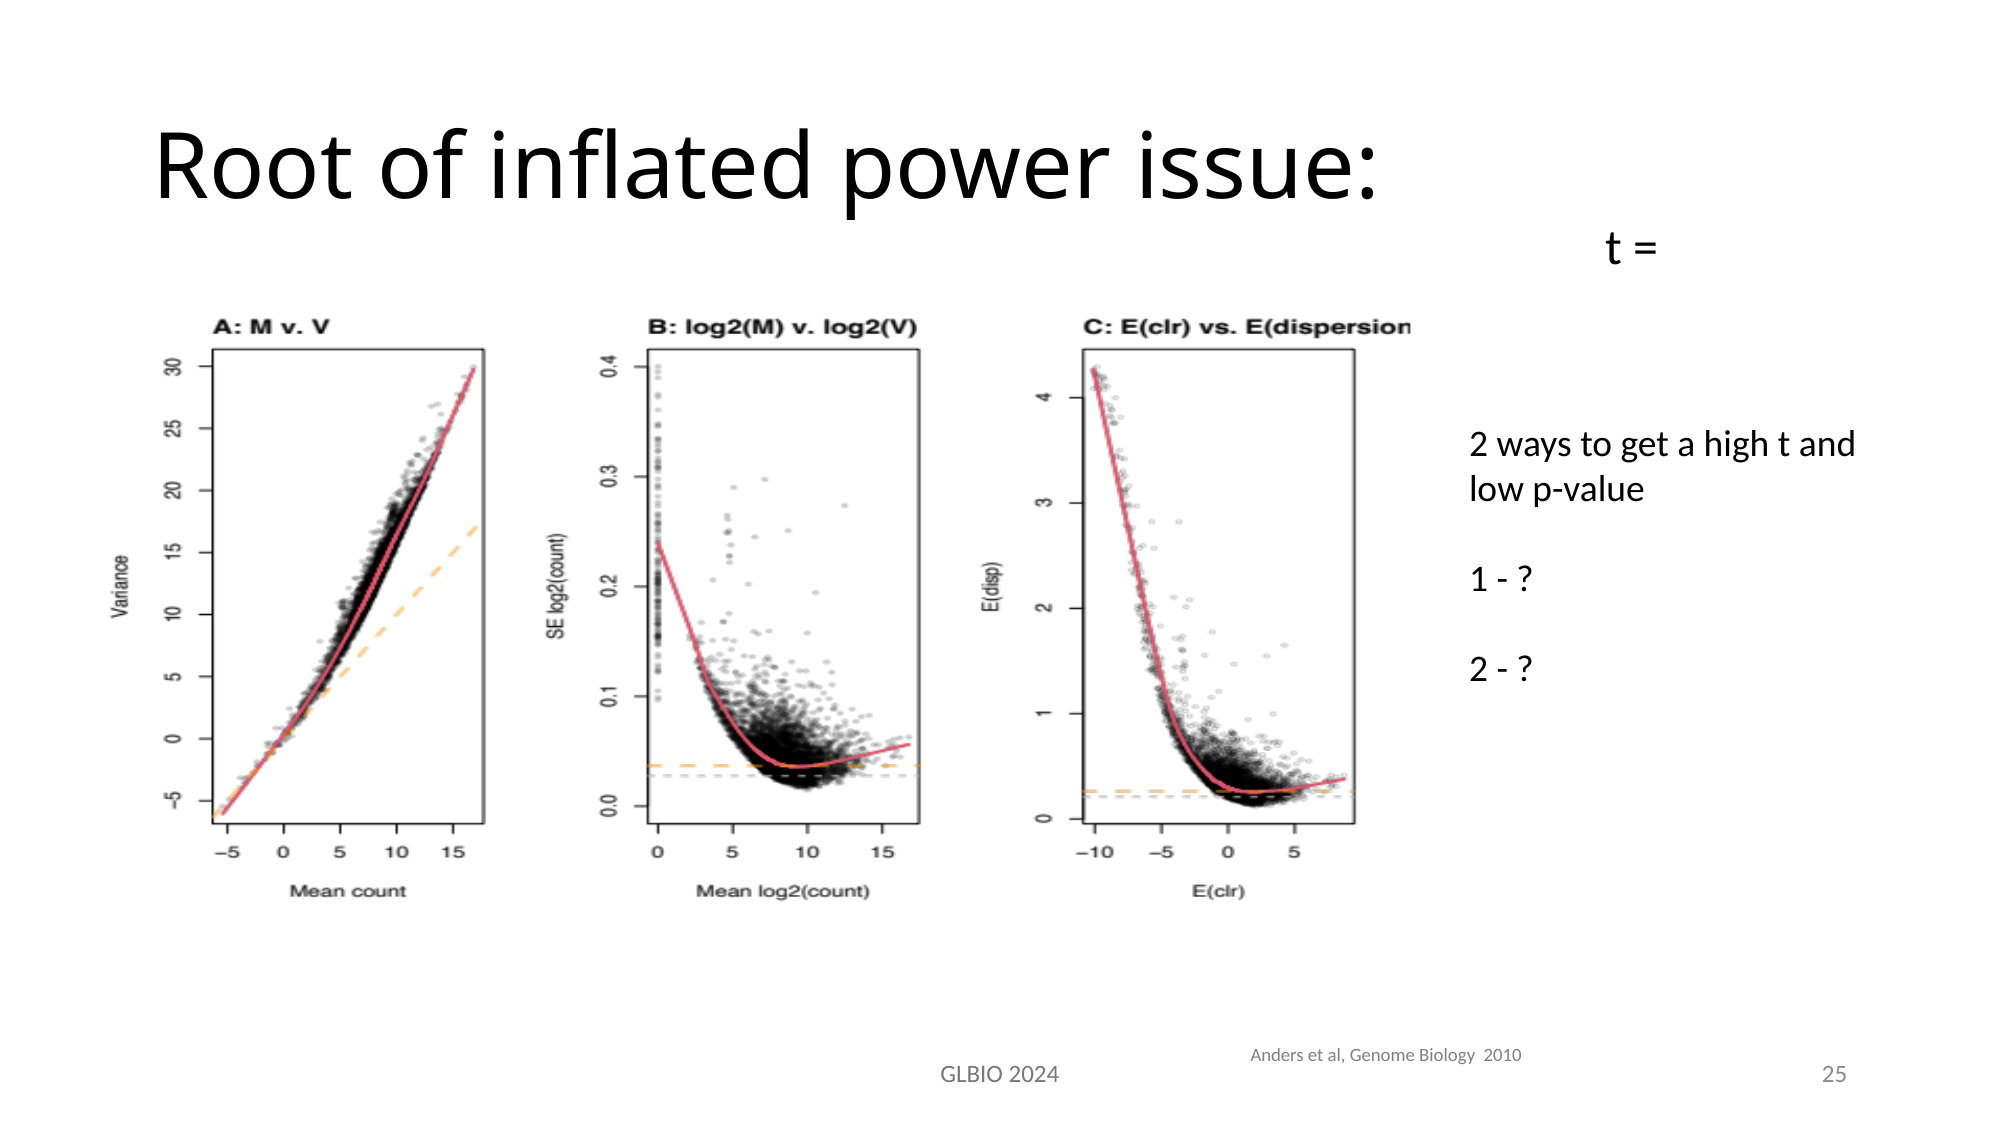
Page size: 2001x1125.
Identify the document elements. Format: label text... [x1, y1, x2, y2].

slide_number 25 [1412, 1042, 1863, 1103]
title Root of inflated power issue: [137, 59, 1863, 278]
text_box Anders et al, Genome Biology 2010 [1235, 1034, 1537, 1073]
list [95, 316, 1413, 909]
text_box 2 ways to get a high t and low p-value 1 - ? 2 - ? [1454, 411, 1905, 696]
footer GLBIO 2024 [662, 1042, 1338, 1103]
